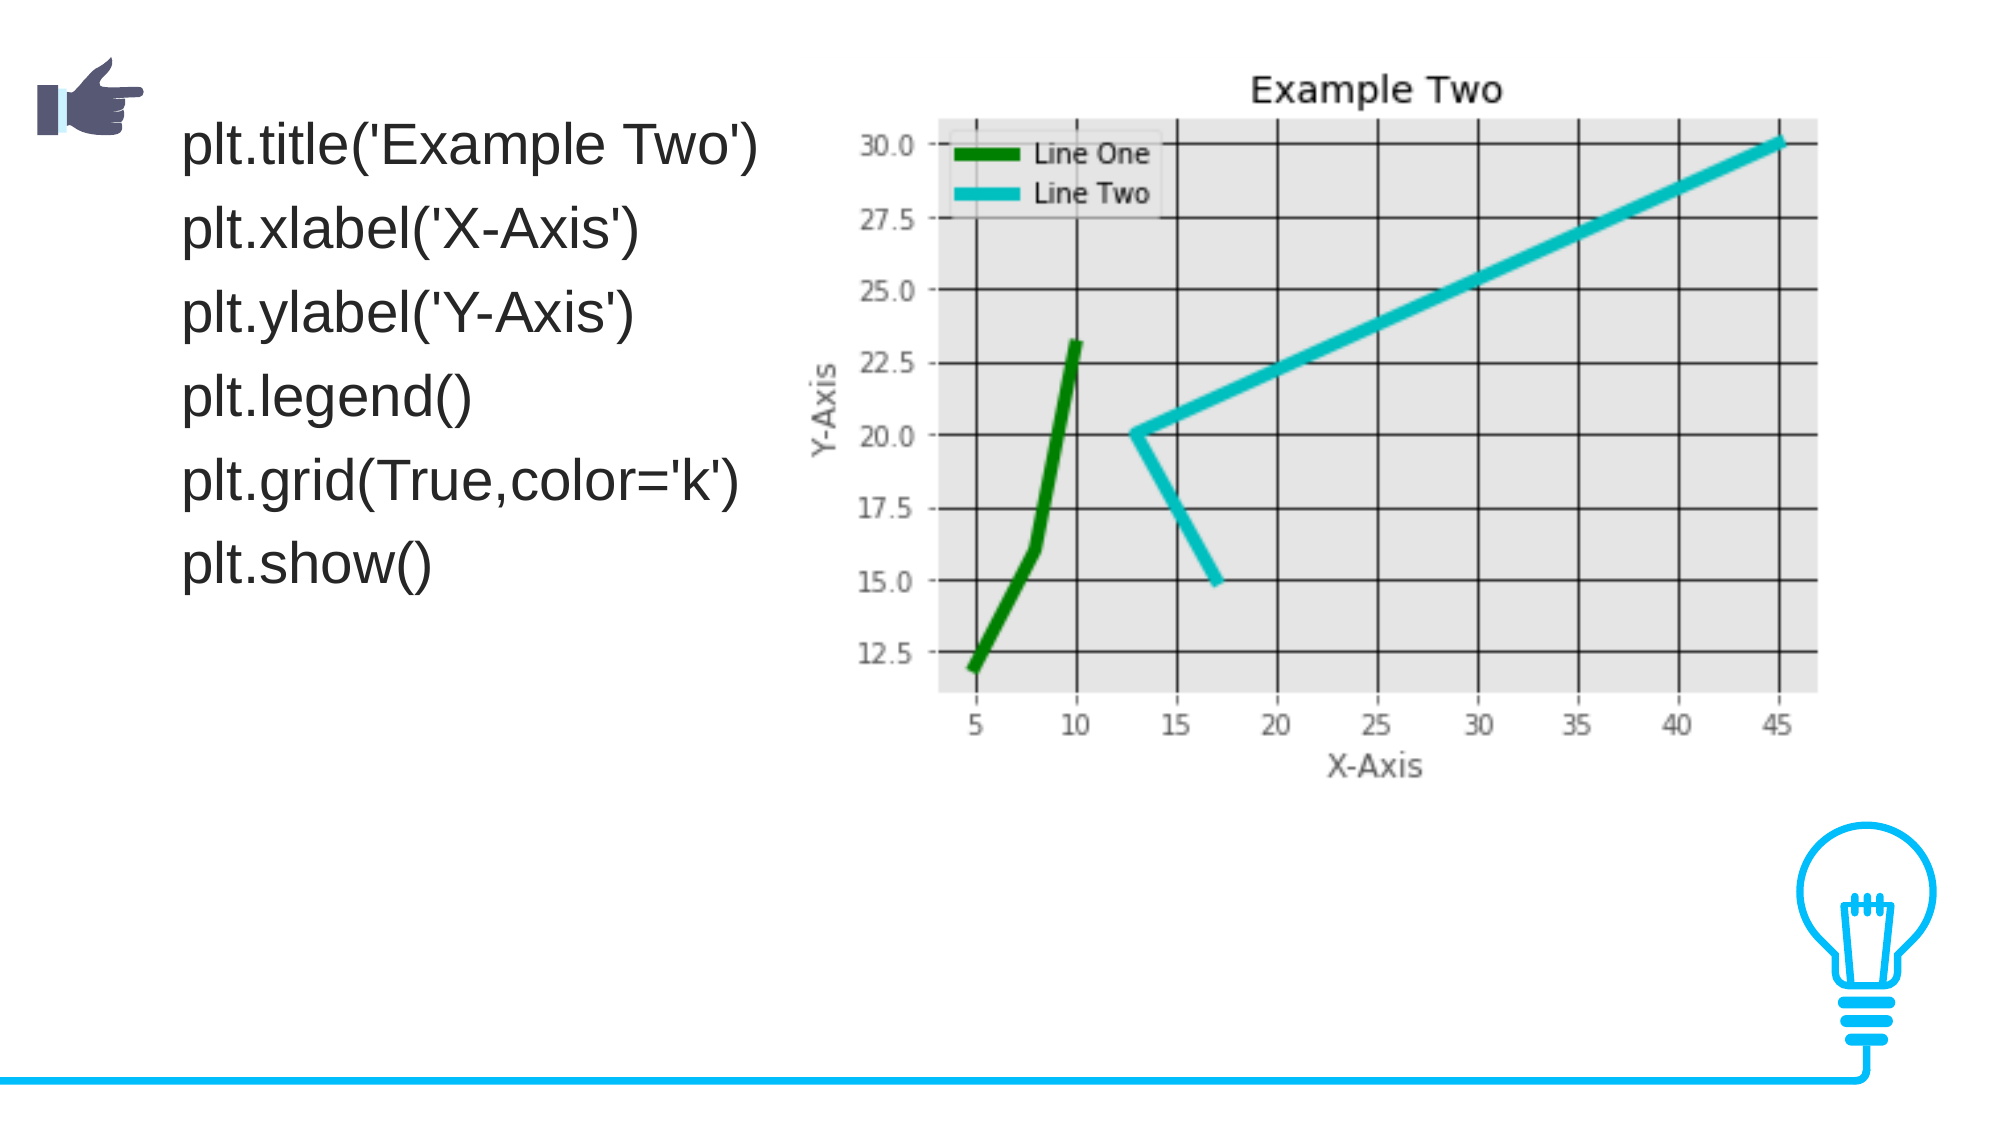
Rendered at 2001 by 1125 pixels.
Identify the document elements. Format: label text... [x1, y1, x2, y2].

list plt.title('Example Two') plt.xlabel('X-Axis') plt.ylabel('Y-Axis') plt.legend() plt.grid(True,color='k') plt.show() [166, 44, 818, 751]
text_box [37, 56, 144, 136]
picture [794, 56, 1837, 802]
